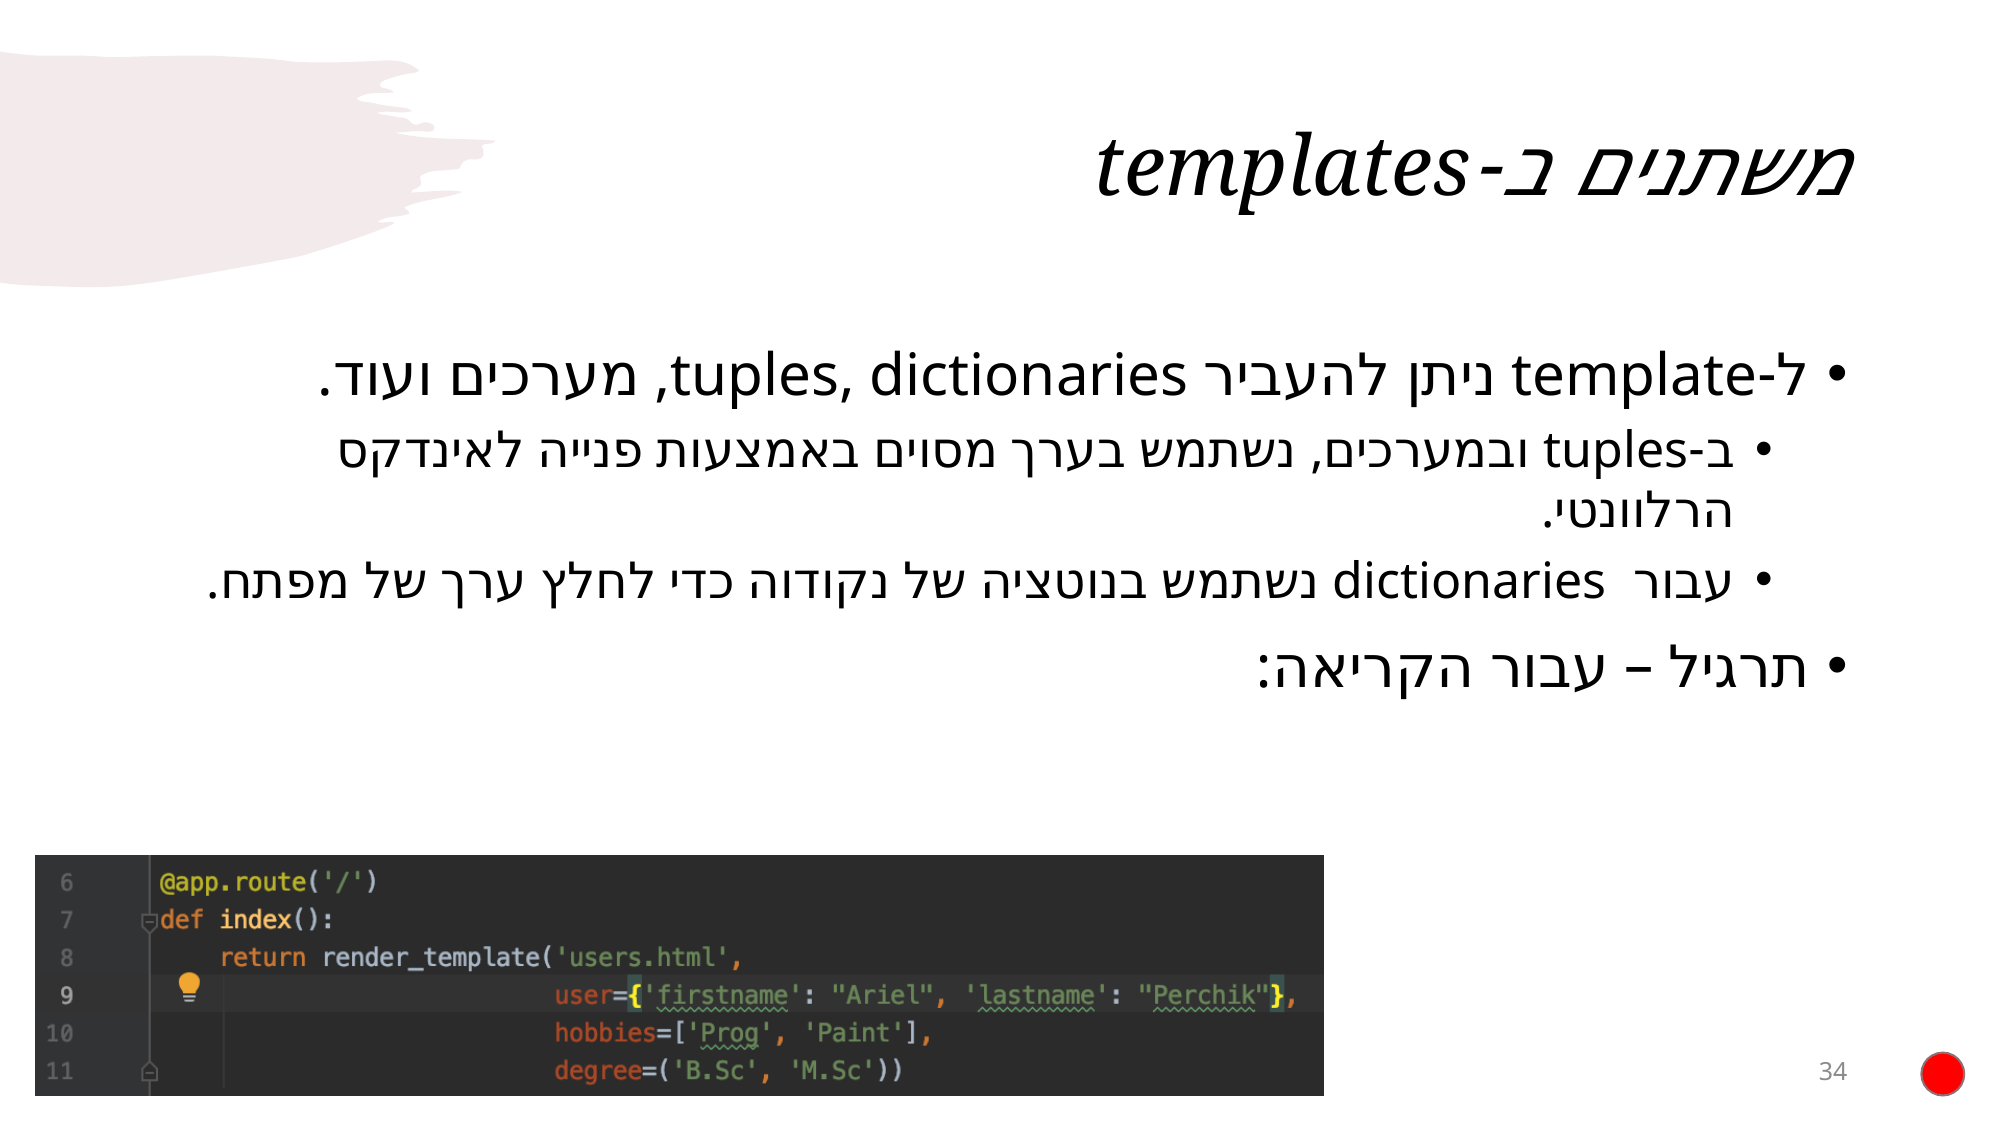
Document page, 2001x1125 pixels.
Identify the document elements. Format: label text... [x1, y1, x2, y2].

text_box [1920, 1051, 1966, 1097]
list ל-template ניתן להעביר tuples, dictionaries, מערכים ועוד. ב-tuples ובמערכים, נשתמש בערך מסוים באמצעות פנייה לאינדקס הרלוונטי. עבור dictionaries נשתמש בנוטציה של נקודוה כדי לחלץ ערך של מפתח. תרגיל – עבור הקריאה: [137, 329, 1863, 1013]
slide_number 34 [1412, 1042, 1863, 1103]
title משתנים ב-templates [137, 59, 1863, 278]
picture [35, 855, 1324, 1096]
